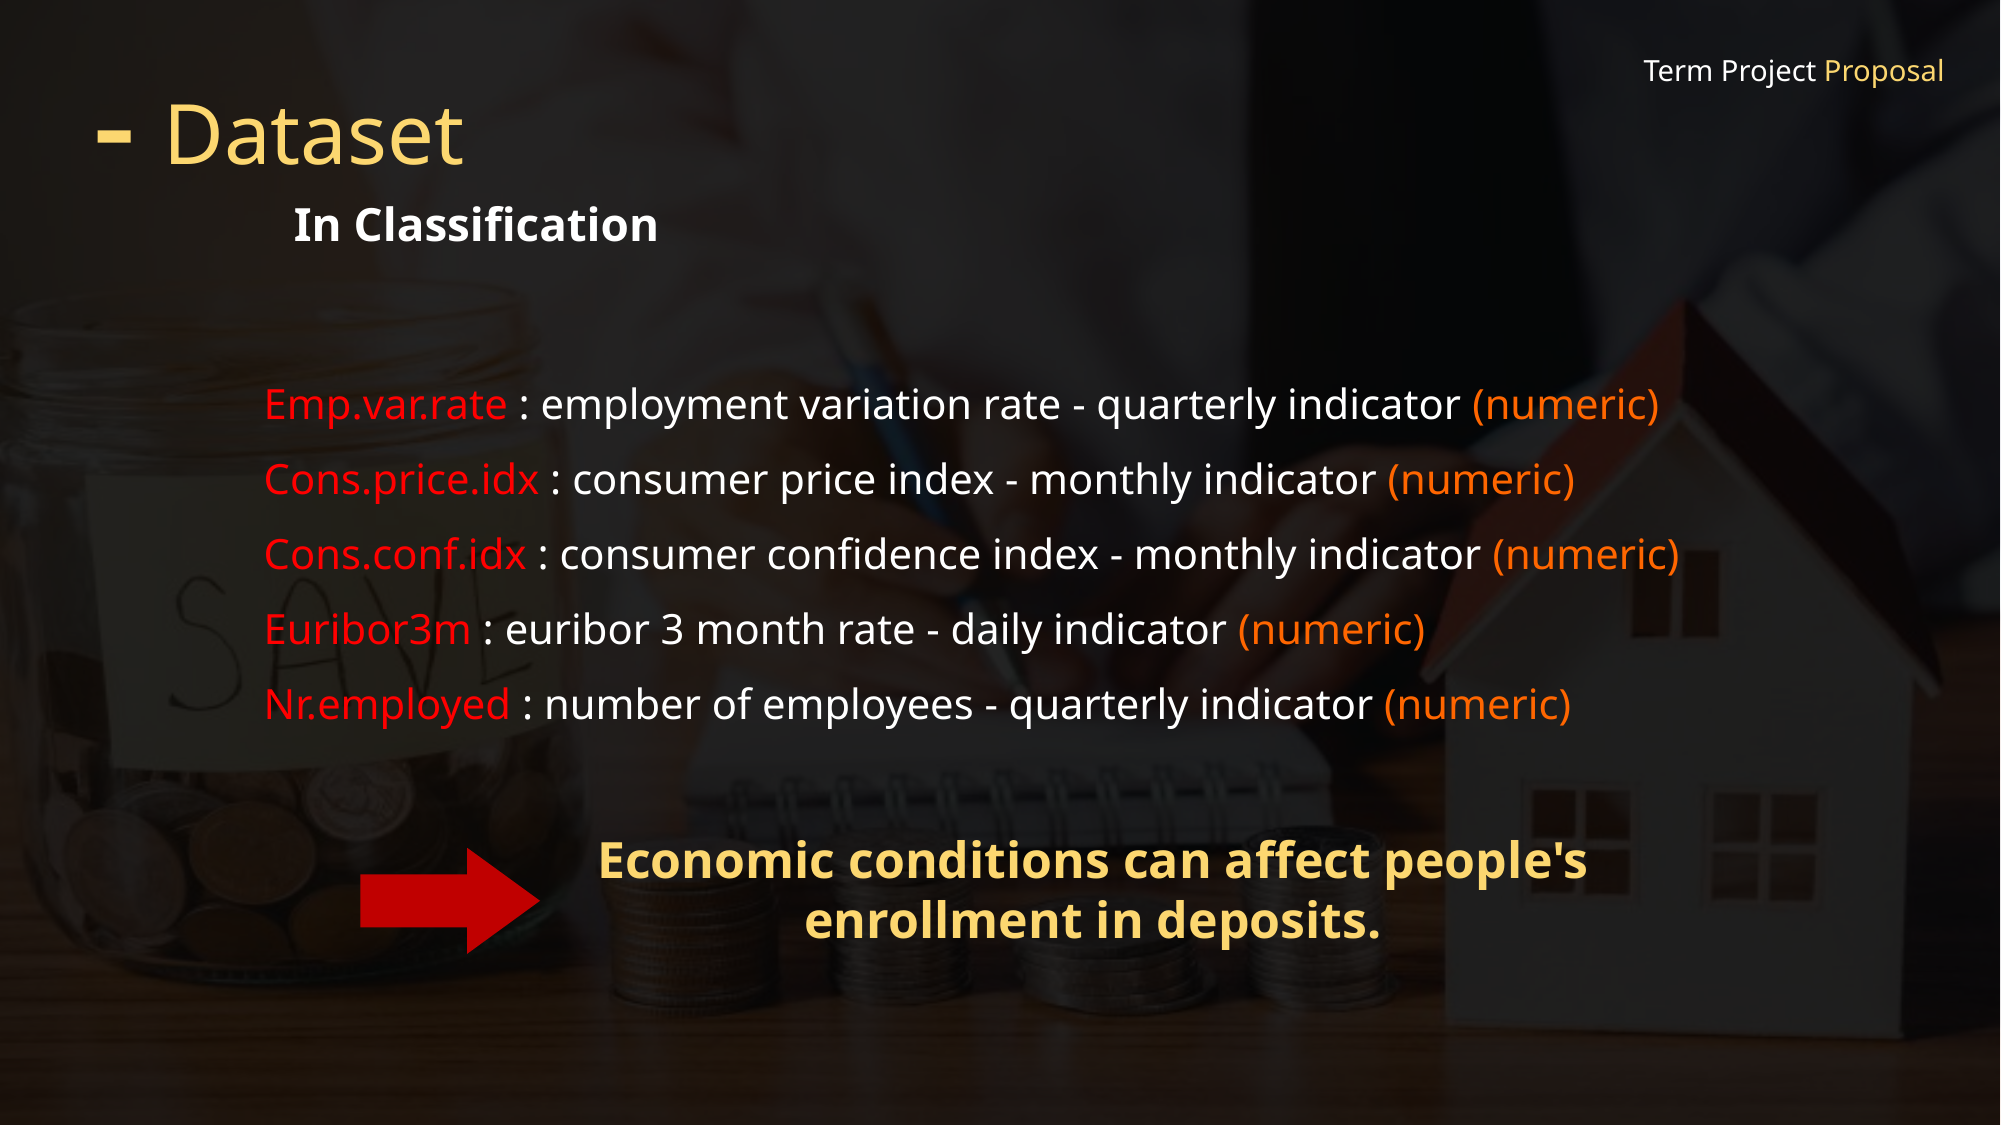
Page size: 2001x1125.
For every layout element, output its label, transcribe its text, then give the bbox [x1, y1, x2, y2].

text_box [359, 845, 487, 956]
text_box Term Project Proposal [1624, 44, 1960, 95]
text_box Economic conditions can affect people's enrollment in deposits. [487, 820, 1700, 956]
text_box [97, 129, 132, 144]
text_box [0, 0, 2000, 1125]
title Dataset [148, 61, 709, 214]
text_box Emp.var.rate : employment variation rate - quarterly indicator (numeric) Cons.price.idx : consumer price index - monthly indicator (numeric) Cons.conf.idx : consumer confidence index - monthly indicator (numeric) Euribor3m : euribor 3 month rate - daily indicator (numeric) Nr.employed : number of employees - quarterly indicator (numeric) [248, 370, 1827, 786]
text_box In Classification [279, 188, 780, 259]
